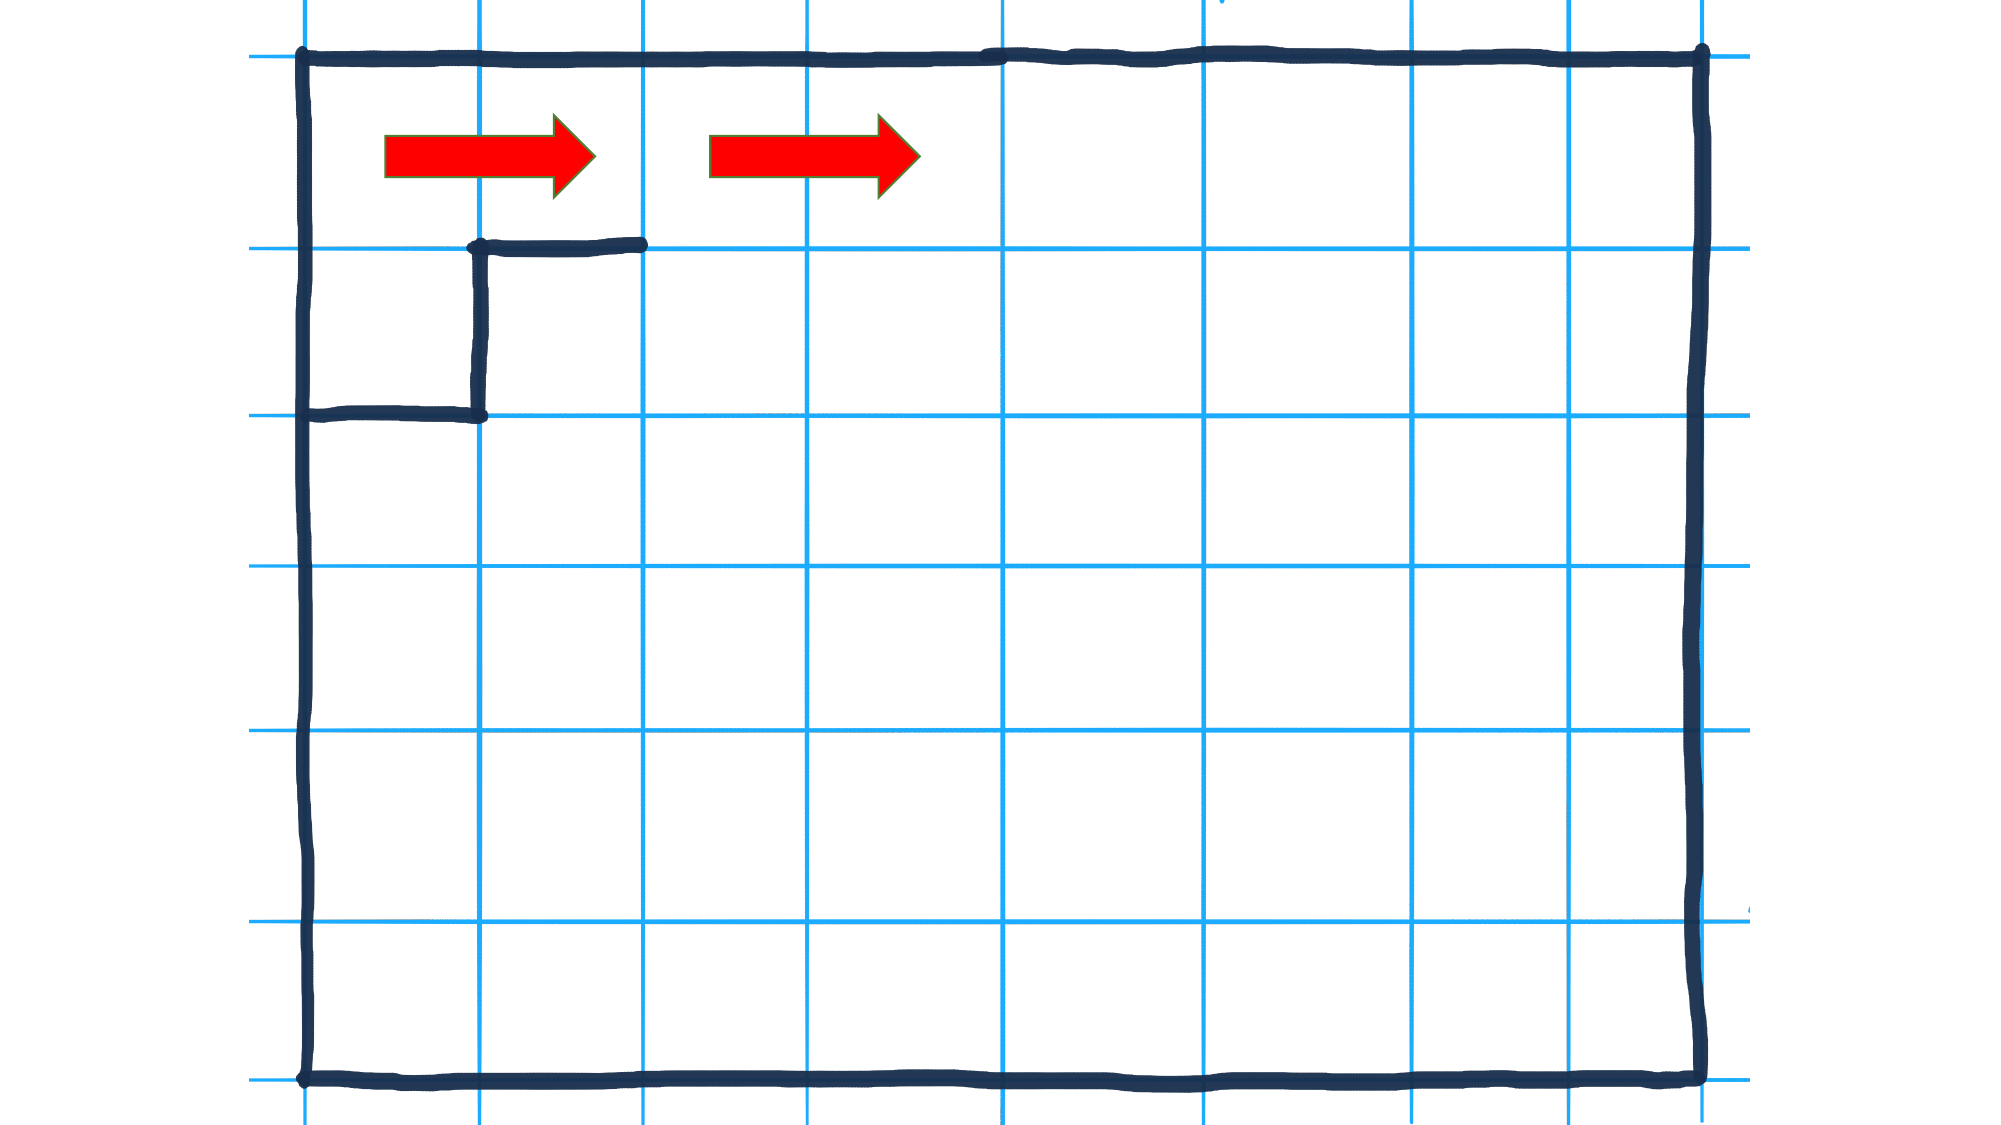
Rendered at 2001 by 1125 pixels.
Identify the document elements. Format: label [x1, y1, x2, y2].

picture [249, 0, 1750, 1125]
